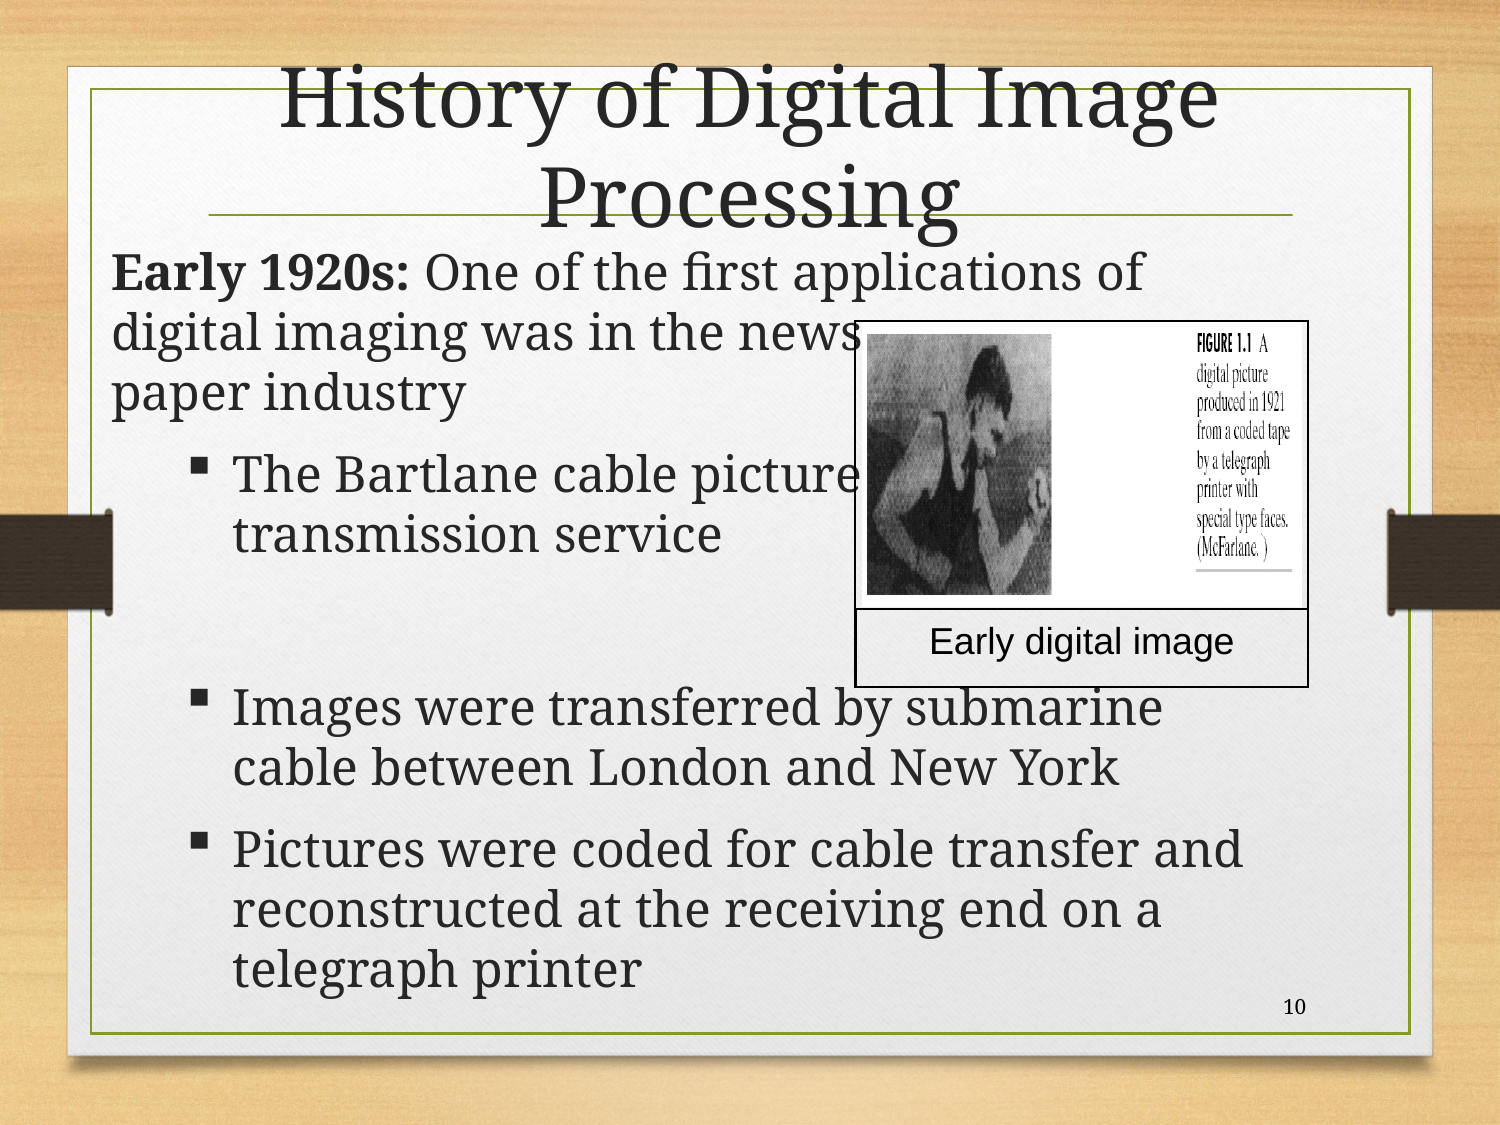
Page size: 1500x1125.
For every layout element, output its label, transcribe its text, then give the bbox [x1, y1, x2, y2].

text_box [854, 320, 1309, 688]
list Early 1920s: One of the first applications of digital imaging was in the news- paper industry The Bartlane cable picture transmission service Images were transferred by submarine cable between London and New York Pictures were coded for cable transfer and reconstructed at the receiving end on a telegraph printer [96, 232, 1309, 1024]
picture [0, 0, 1500, 1125]
title History of Digital Image Processing [96, 77, 1404, 210]
text_box 10 [1256, 984, 1322, 1031]
